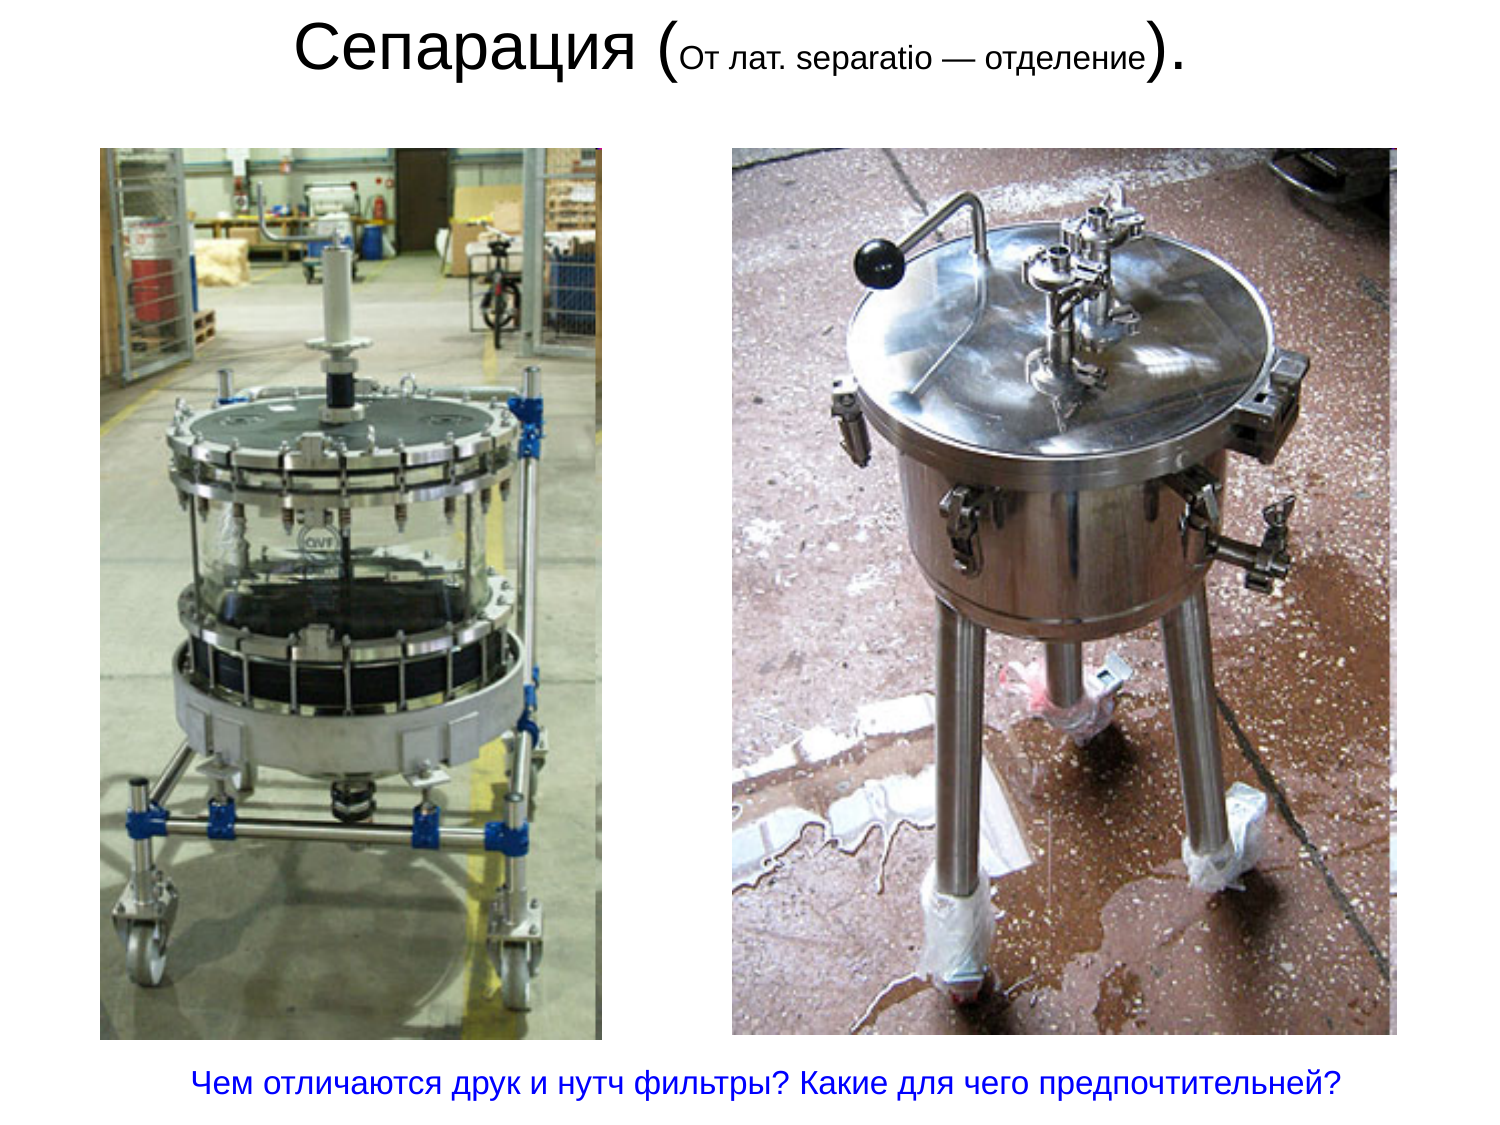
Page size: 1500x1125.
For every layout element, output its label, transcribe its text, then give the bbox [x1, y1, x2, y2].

title Сепарация (От лат. separatio — отделение). [0, 0, 1500, 91]
text_box Чем отличаются друк и нутч фильтры? Какие для чего предпочтительней? [175, 1058, 1500, 1110]
picture [100, 148, 602, 1040]
picture [732, 148, 1397, 1036]
